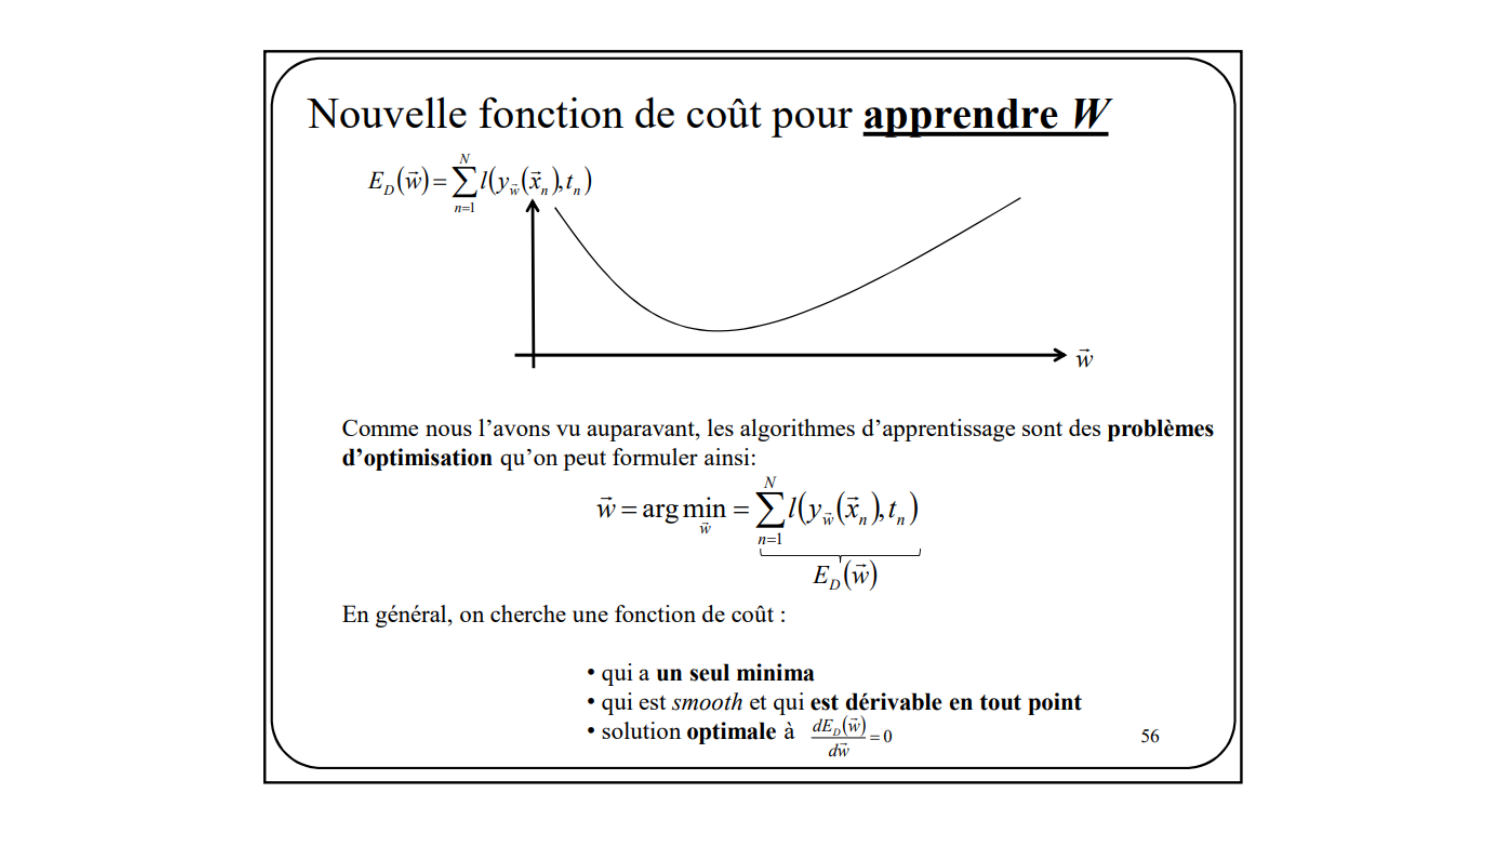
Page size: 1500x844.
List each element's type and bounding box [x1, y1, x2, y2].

picture [218, 24, 1282, 819]
